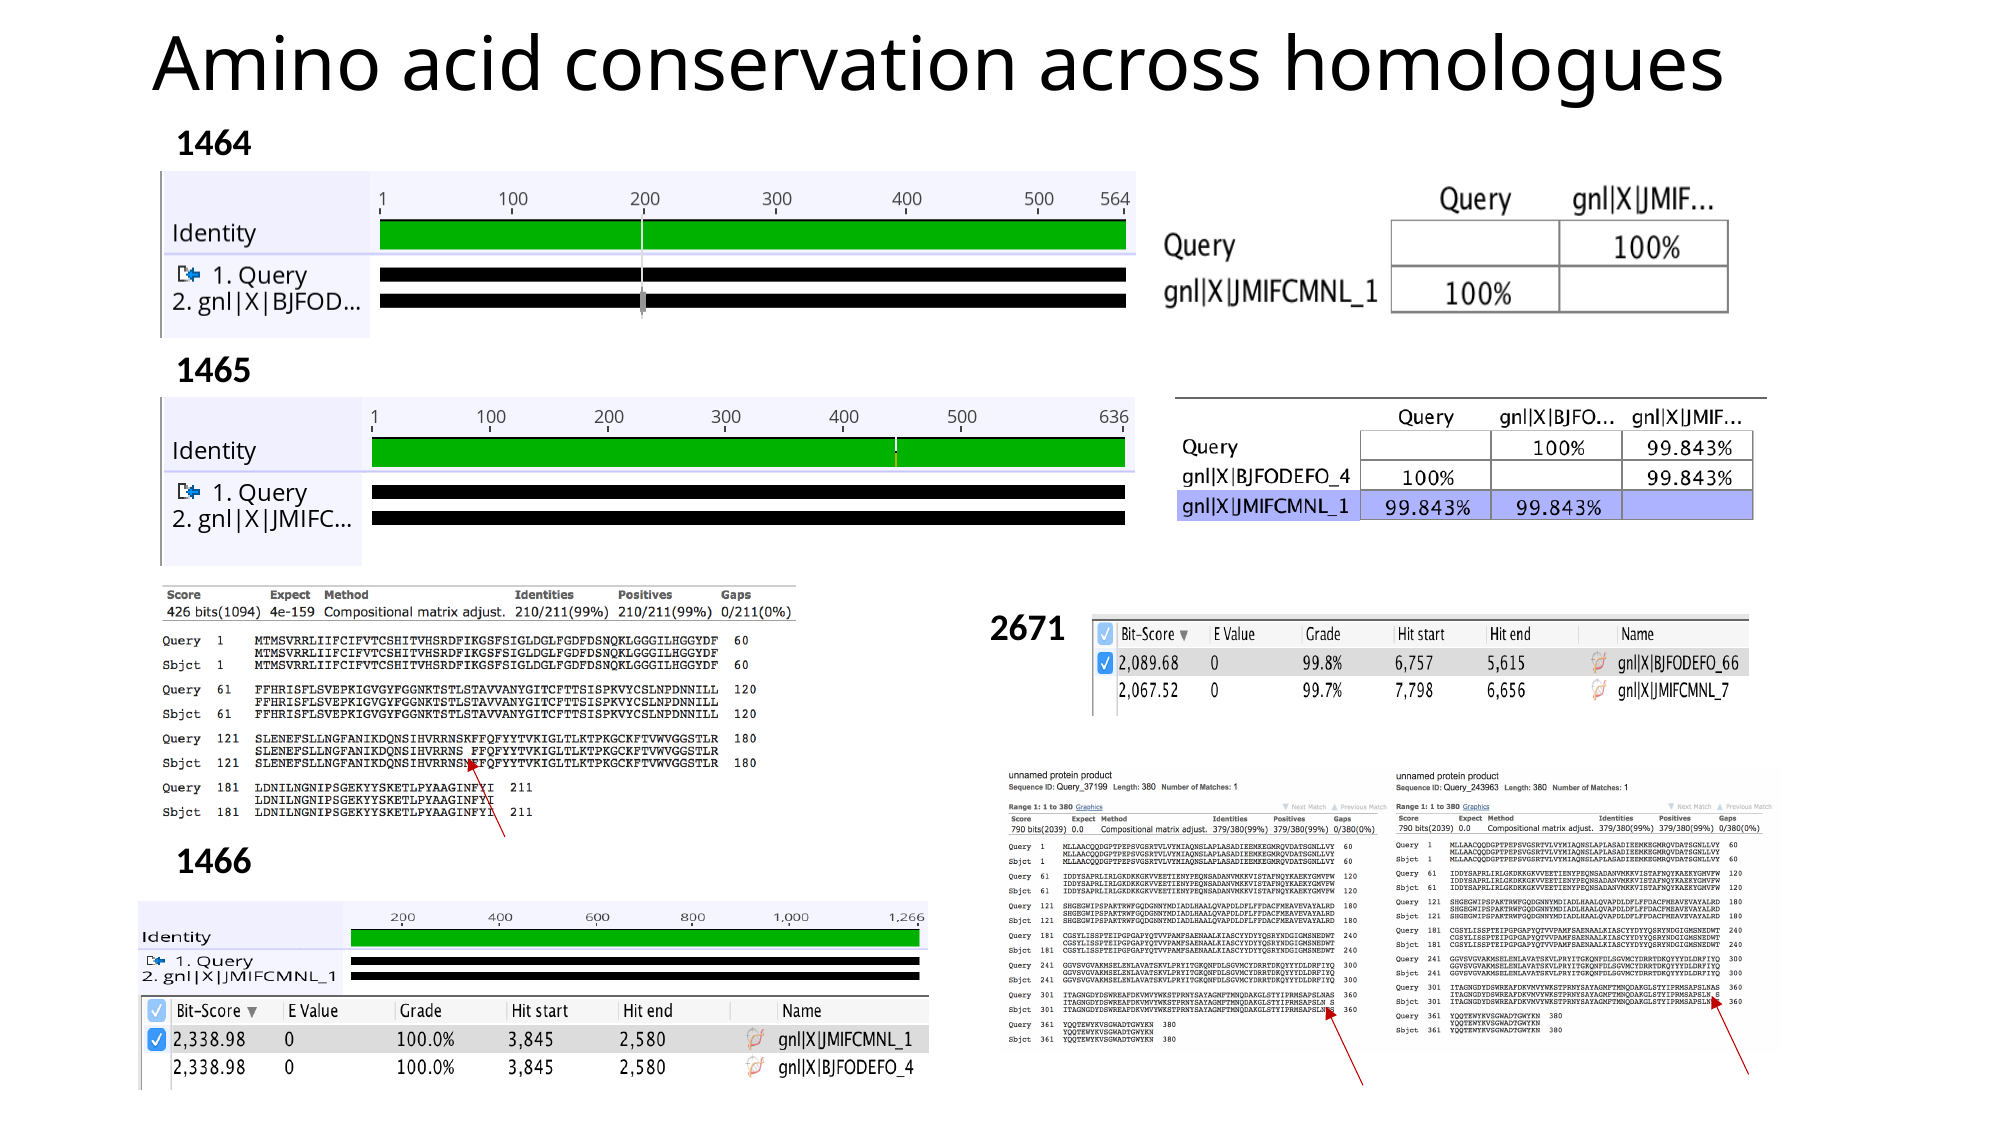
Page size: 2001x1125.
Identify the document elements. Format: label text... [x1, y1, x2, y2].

title Amino acid conservation across homologues [137, 0, 1863, 175]
picture [160, 171, 1136, 338]
text_box 2671 [974, 595, 1081, 656]
picture [999, 768, 1782, 1053]
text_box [467, 758, 505, 837]
picture [160, 397, 1136, 566]
picture [1092, 614, 1749, 716]
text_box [1711, 995, 1749, 1075]
picture [1175, 397, 1767, 534]
picture [1157, 171, 1749, 338]
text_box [1325, 1006, 1363, 1086]
text_box 1465 [160, 338, 267, 397]
picture [160, 584, 800, 837]
text_box 1466 [160, 837, 267, 889]
picture [138, 901, 929, 1090]
